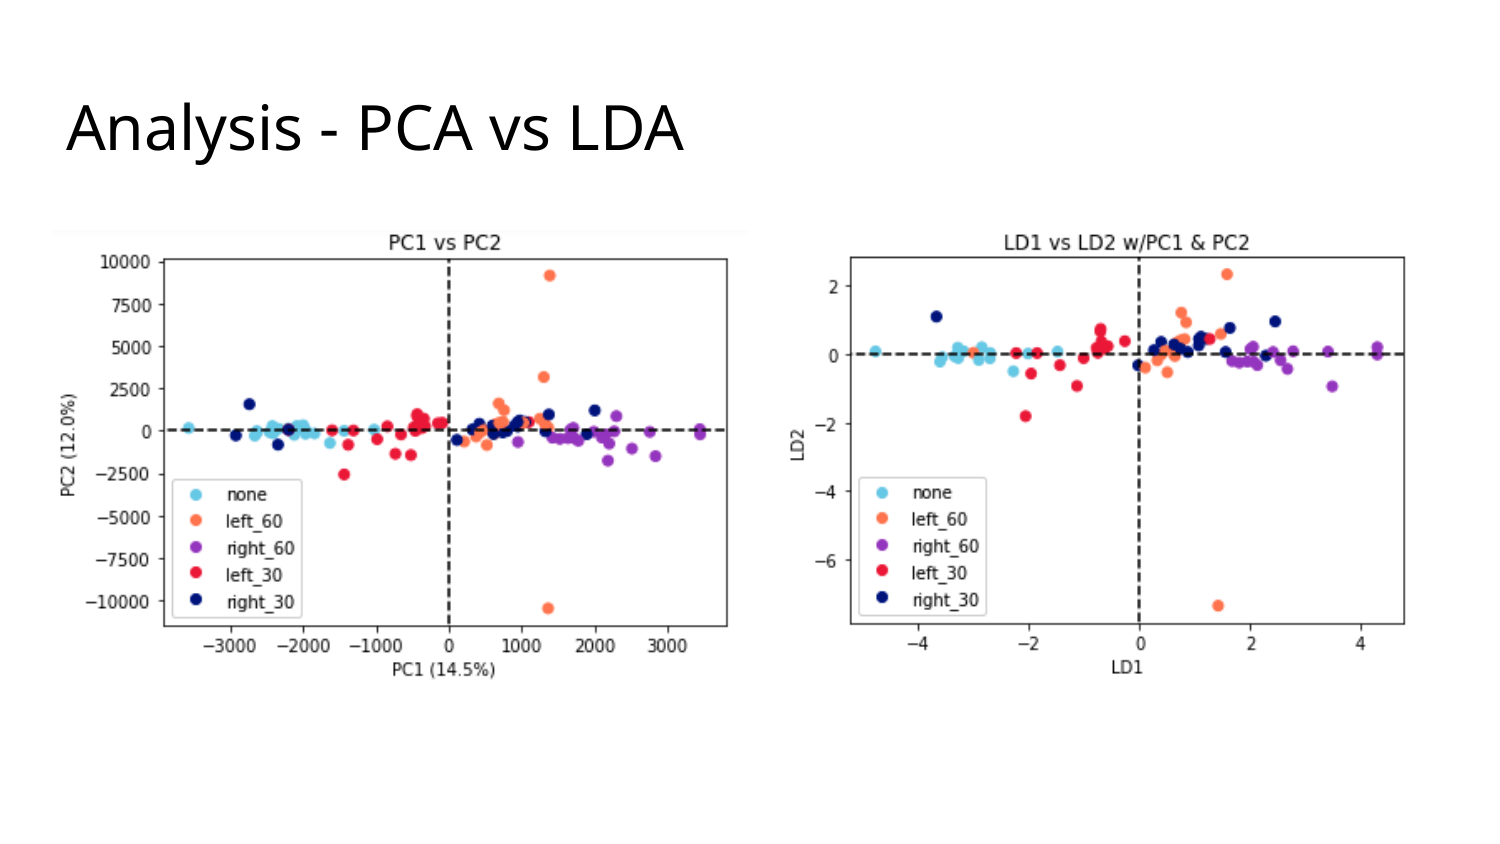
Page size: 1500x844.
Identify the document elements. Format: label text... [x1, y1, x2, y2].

picture [50, 229, 751, 693]
title Analysis - PCA vs LDA [51, 72, 1449, 167]
picture [776, 229, 1440, 684]
